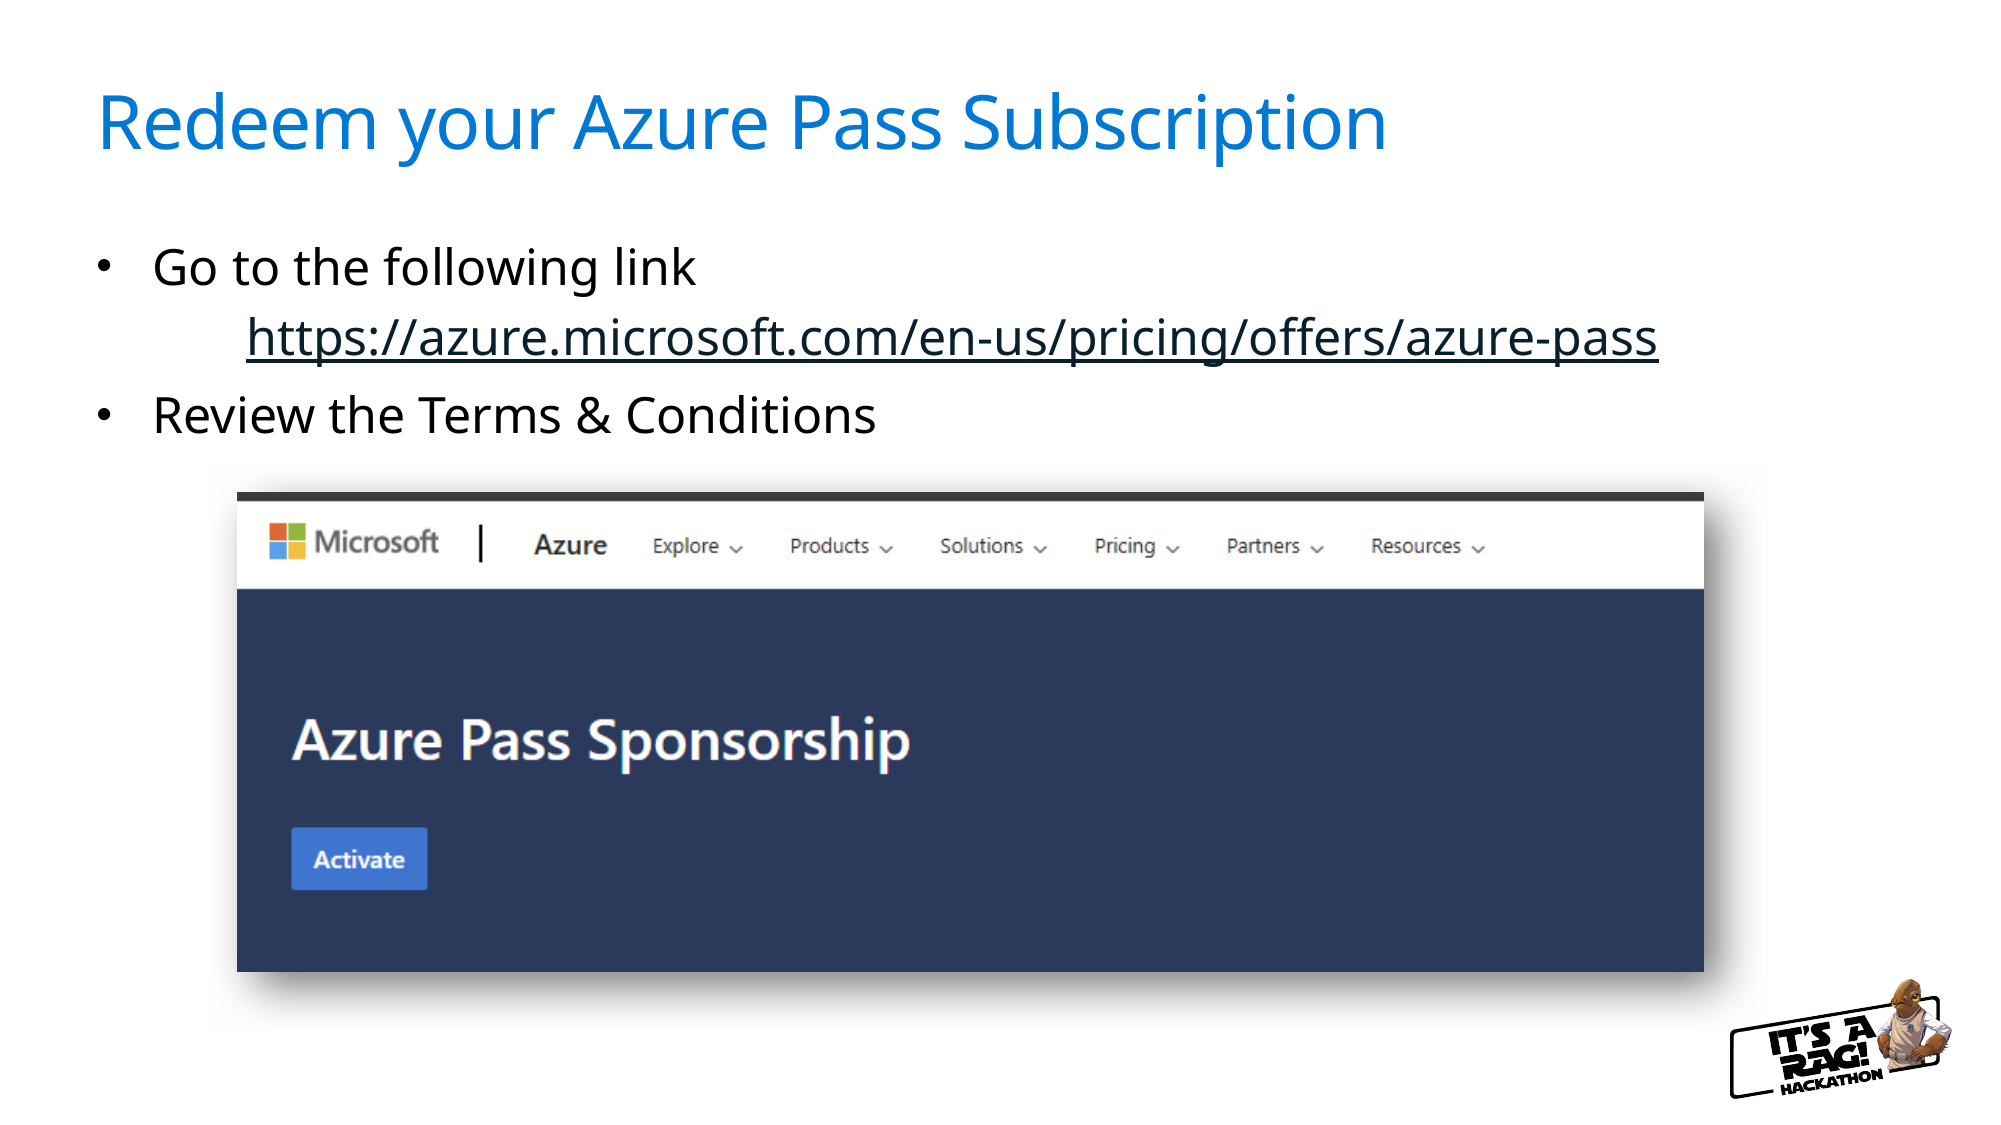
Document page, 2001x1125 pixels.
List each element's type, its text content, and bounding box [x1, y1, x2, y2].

list Go to the following link https://azure.microsoft.com/en-us/pricing/offers/azure-pass Review the Terms & Conditions [96, 235, 1904, 514]
picture [1730, 979, 1952, 1099]
picture [237, 492, 1704, 972]
title Redeem your Azure Pass Subscription [96, 75, 1904, 166]
